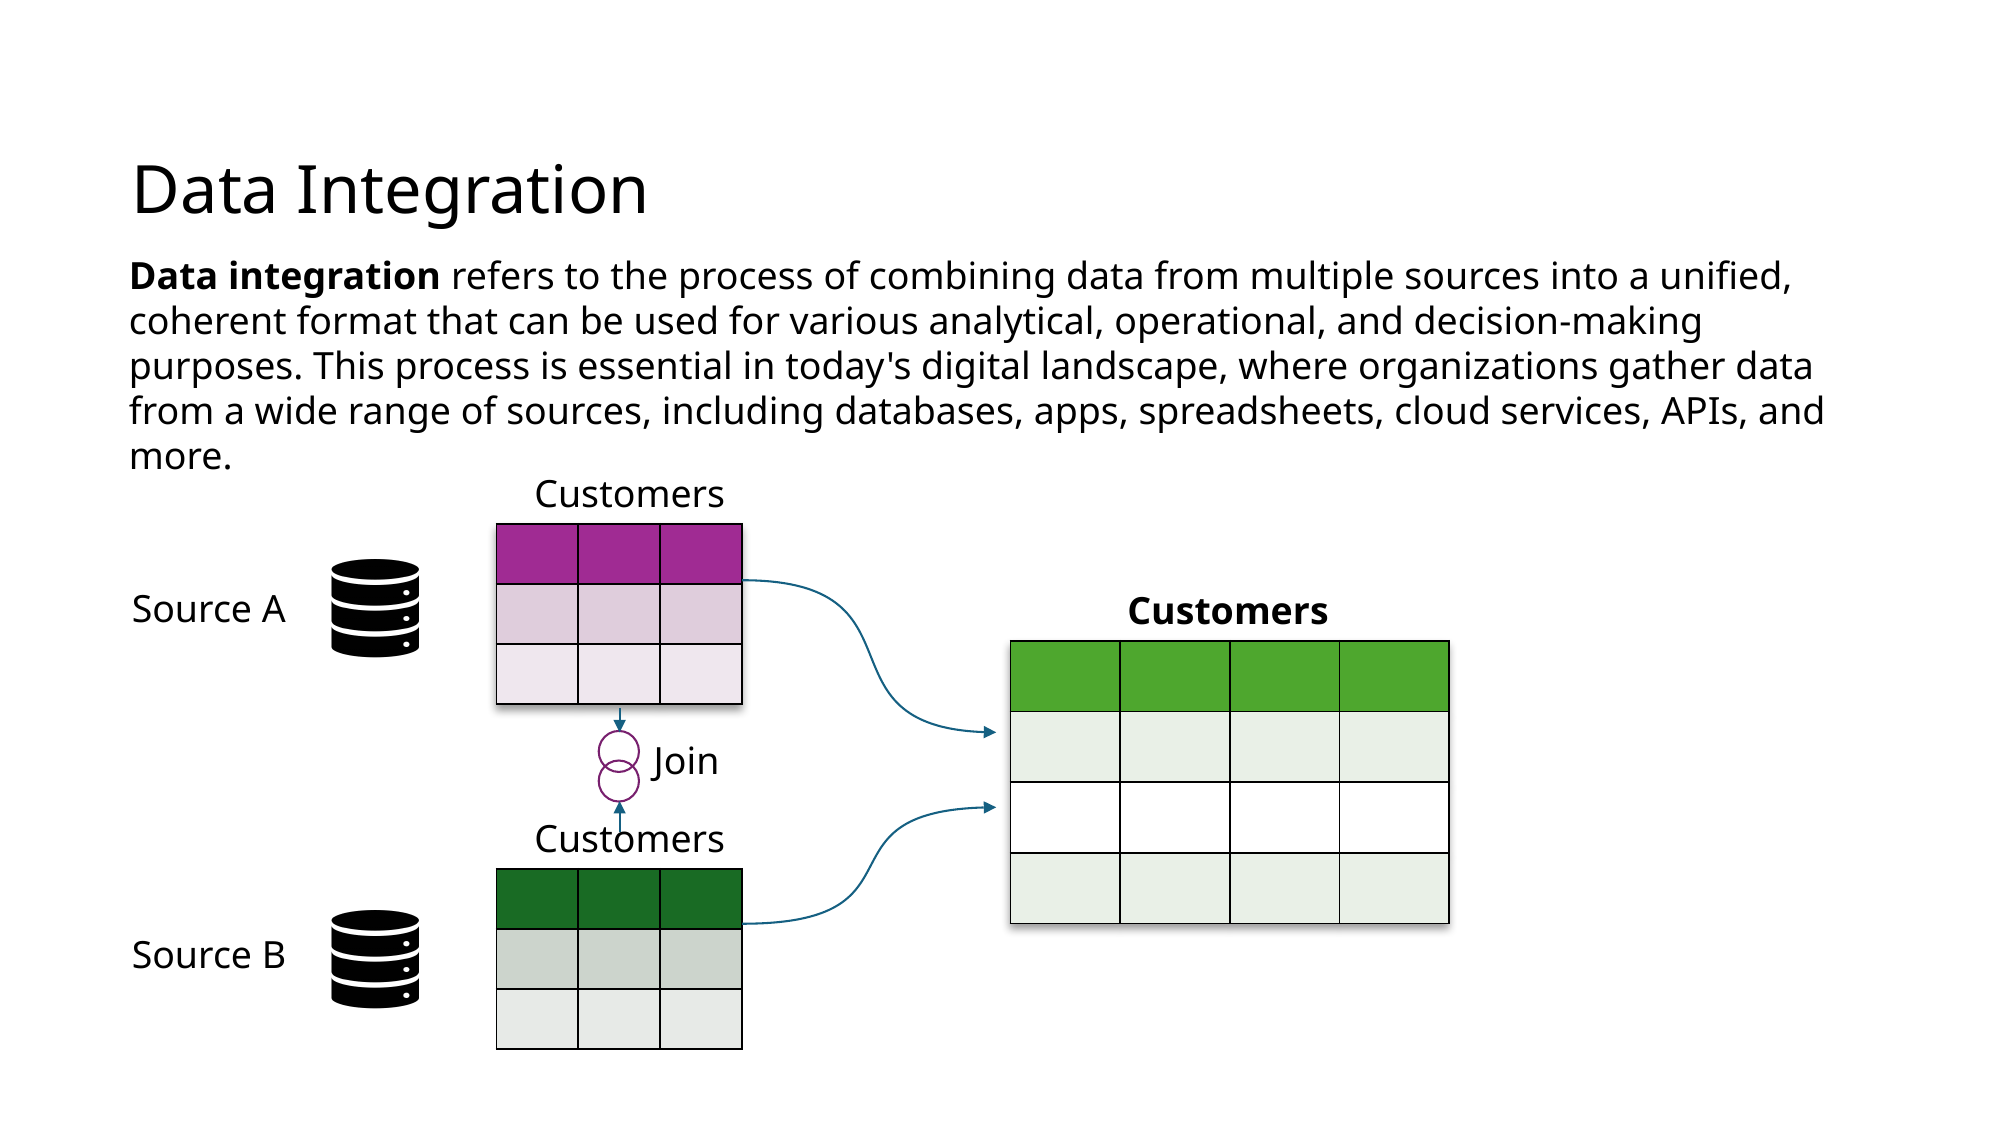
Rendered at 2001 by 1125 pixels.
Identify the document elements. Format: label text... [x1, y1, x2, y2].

picture [299, 545, 451, 670]
table_cell [661, 930, 741, 988]
table_cell [1231, 783, 1339, 852]
table_header [579, 870, 659, 928]
table_cell [661, 990, 741, 1048]
table_cell [1121, 783, 1229, 852]
table_header [1121, 642, 1229, 711]
table_cell [1340, 854, 1448, 923]
text_box Join [639, 730, 745, 790]
text_box Source B [117, 923, 299, 984]
table_cell [1121, 712, 1229, 781]
text_box Data Integration [117, 139, 1118, 235]
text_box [741, 579, 997, 733]
table_cell [497, 990, 577, 1048]
table_header [497, 870, 577, 928]
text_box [741, 806, 997, 925]
text_box Data integration refers to the process of combining data from multiple sources into a unified, coherent format that can be used for various analytical, operational, and decision-making purposes. This process is essential in today's digital landscape, where organizations gather data from a wide range of sources, including databases, apps, spreadsheets, cloud services, APIs, and more. [114, 244, 1886, 484]
table_cell [1231, 712, 1339, 781]
table_cell [1340, 783, 1448, 852]
table_header [1231, 642, 1339, 711]
table_cell [1011, 712, 1119, 781]
table_cell [661, 645, 741, 703]
table_header [1340, 642, 1448, 711]
text_box [597, 758, 639, 804]
text_box Customers [519, 807, 741, 867]
table_cell [1340, 712, 1448, 781]
table_cell [497, 930, 577, 988]
table_cell [579, 585, 659, 643]
text_box [597, 729, 639, 766]
table_cell [1011, 783, 1119, 852]
text_box Customers [519, 463, 755, 523]
table_cell [1121, 854, 1229, 923]
table_header [1011, 642, 1119, 711]
table_cell [579, 990, 659, 1048]
table_cell [661, 585, 741, 643]
table_header [497, 525, 577, 583]
table_cell [579, 930, 659, 988]
table_header [661, 870, 741, 928]
table_cell [497, 645, 577, 703]
picture [299, 896, 451, 1021]
table_header [661, 525, 741, 583]
text_box Customers [1112, 580, 1348, 640]
table_cell [1231, 854, 1339, 923]
table_cell [497, 585, 577, 643]
text_box Source A [117, 577, 299, 638]
table_cell [1011, 854, 1119, 923]
table_cell [579, 645, 659, 703]
table_header [579, 525, 659, 583]
